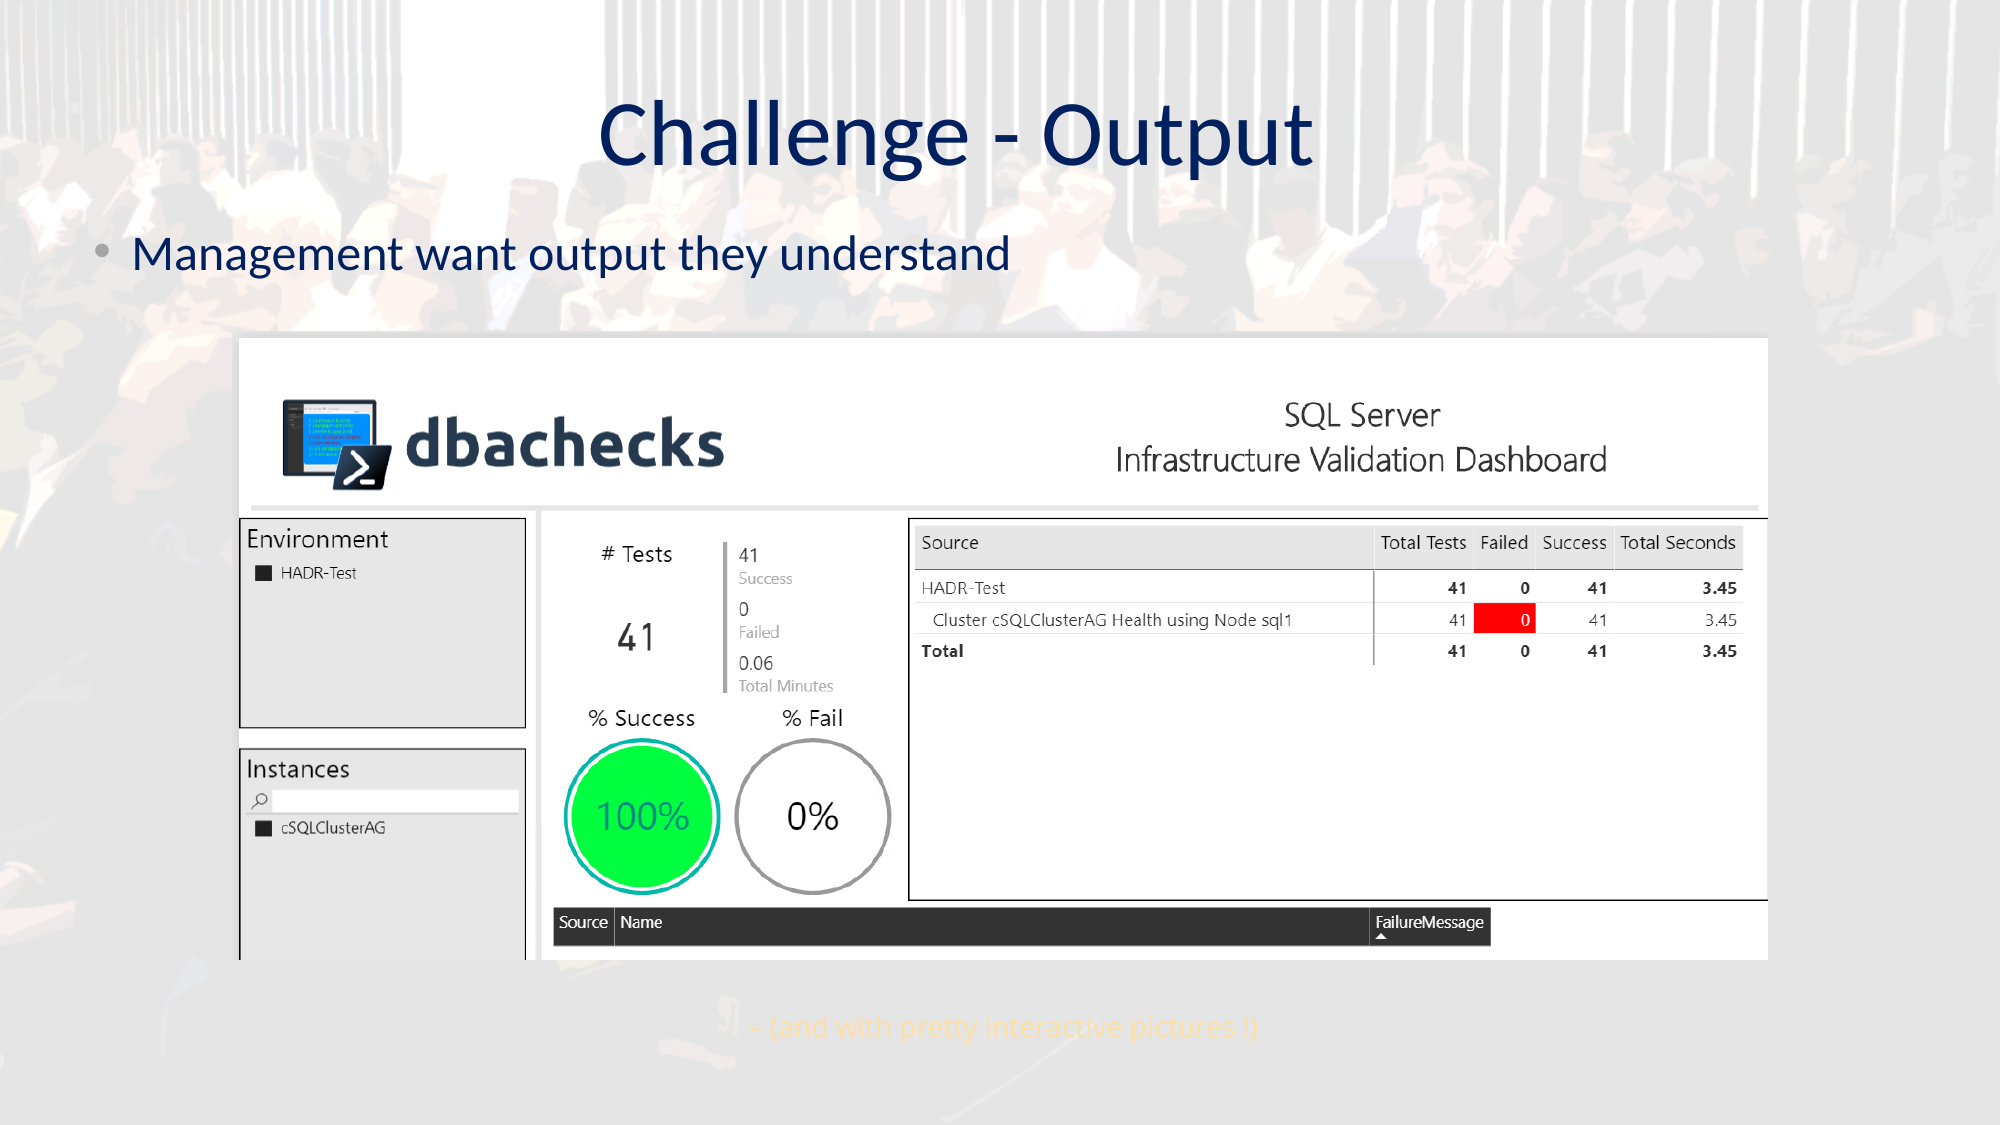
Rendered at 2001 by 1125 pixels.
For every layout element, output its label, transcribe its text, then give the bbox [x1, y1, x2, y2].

title Challenge - Output [583, 76, 1424, 203]
picture [232, 331, 1768, 960]
text_box – (and with pretty interactive pictures !) [733, 995, 1274, 1051]
list Management want output they understand [78, 161, 1922, 929]
